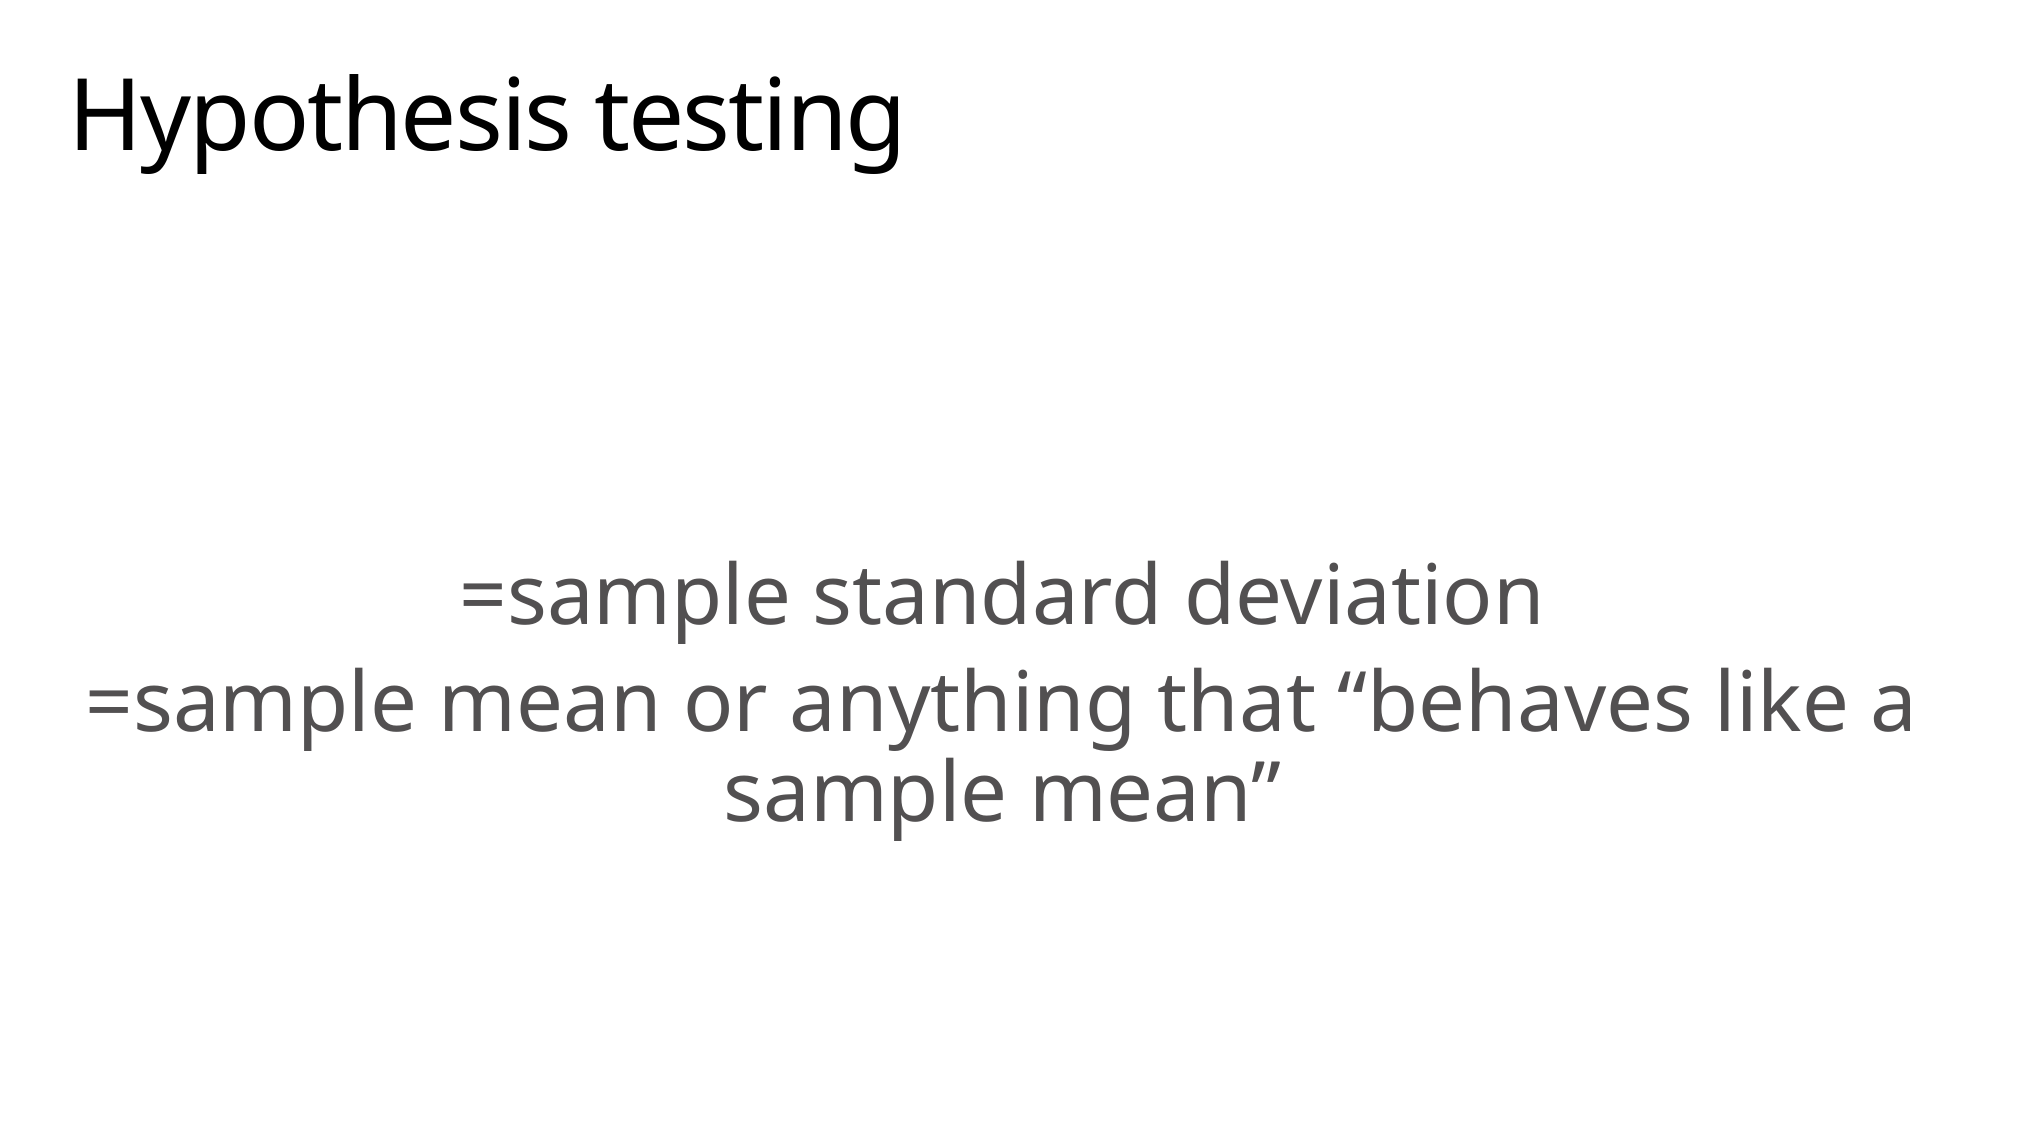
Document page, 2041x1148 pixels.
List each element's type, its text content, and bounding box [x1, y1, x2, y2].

title Hypothesis testing [45, 48, 1996, 200]
